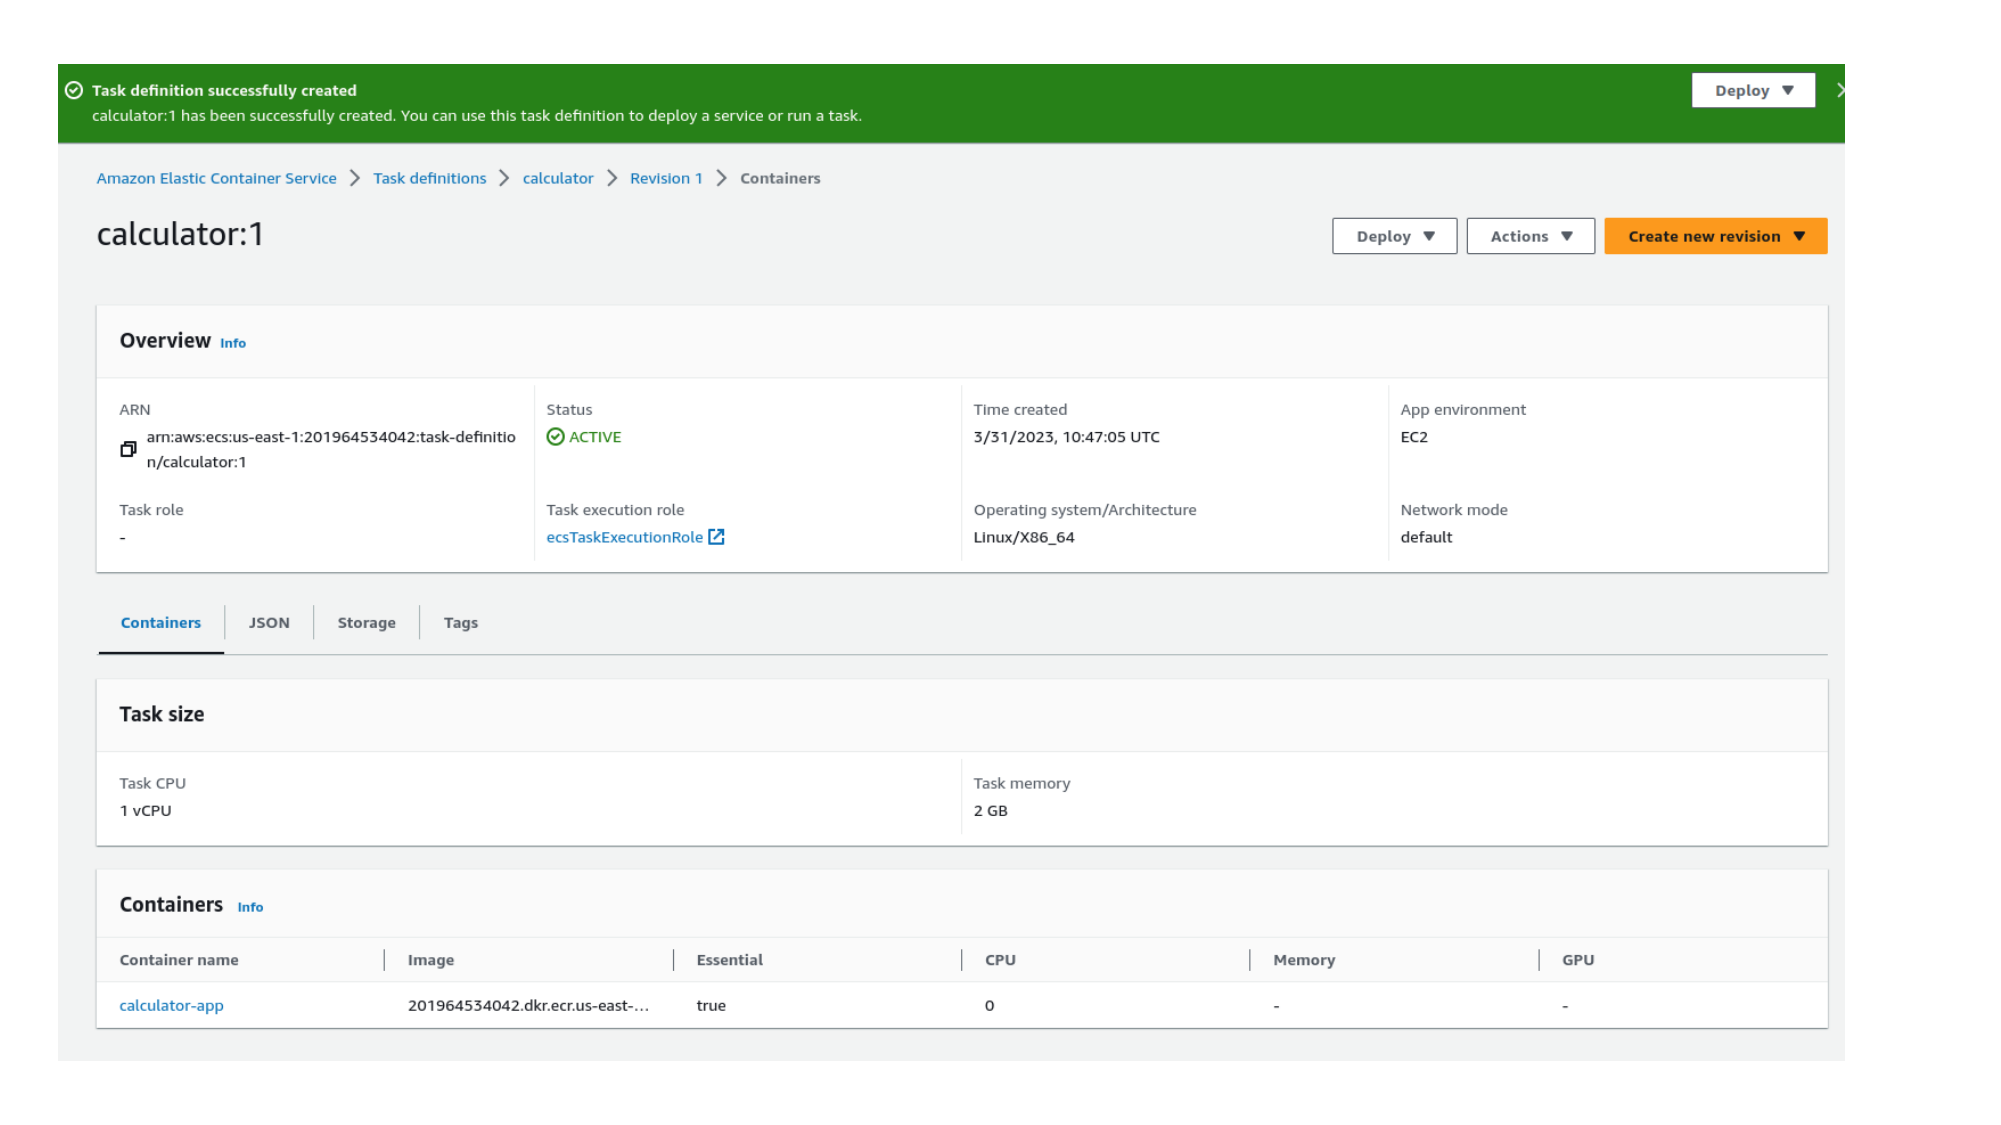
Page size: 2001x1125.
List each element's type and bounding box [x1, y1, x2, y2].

picture [58, 64, 1845, 1061]
